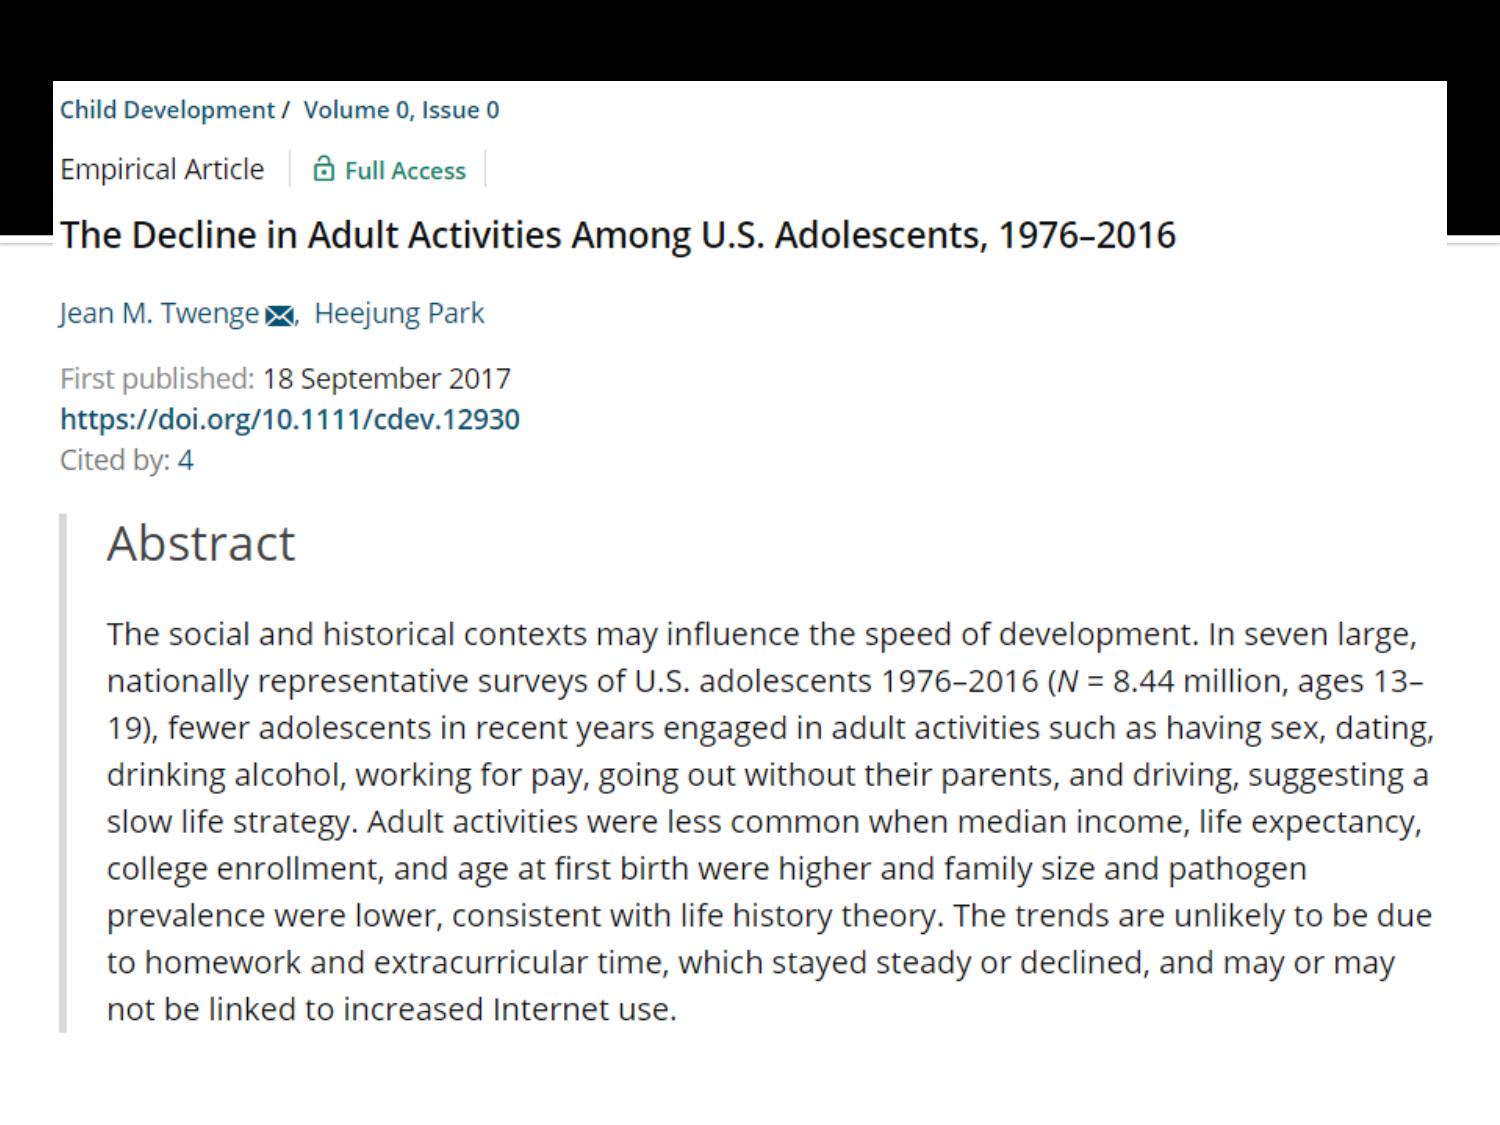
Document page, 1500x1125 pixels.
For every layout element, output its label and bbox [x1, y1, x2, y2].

picture [53, 81, 1447, 1044]
